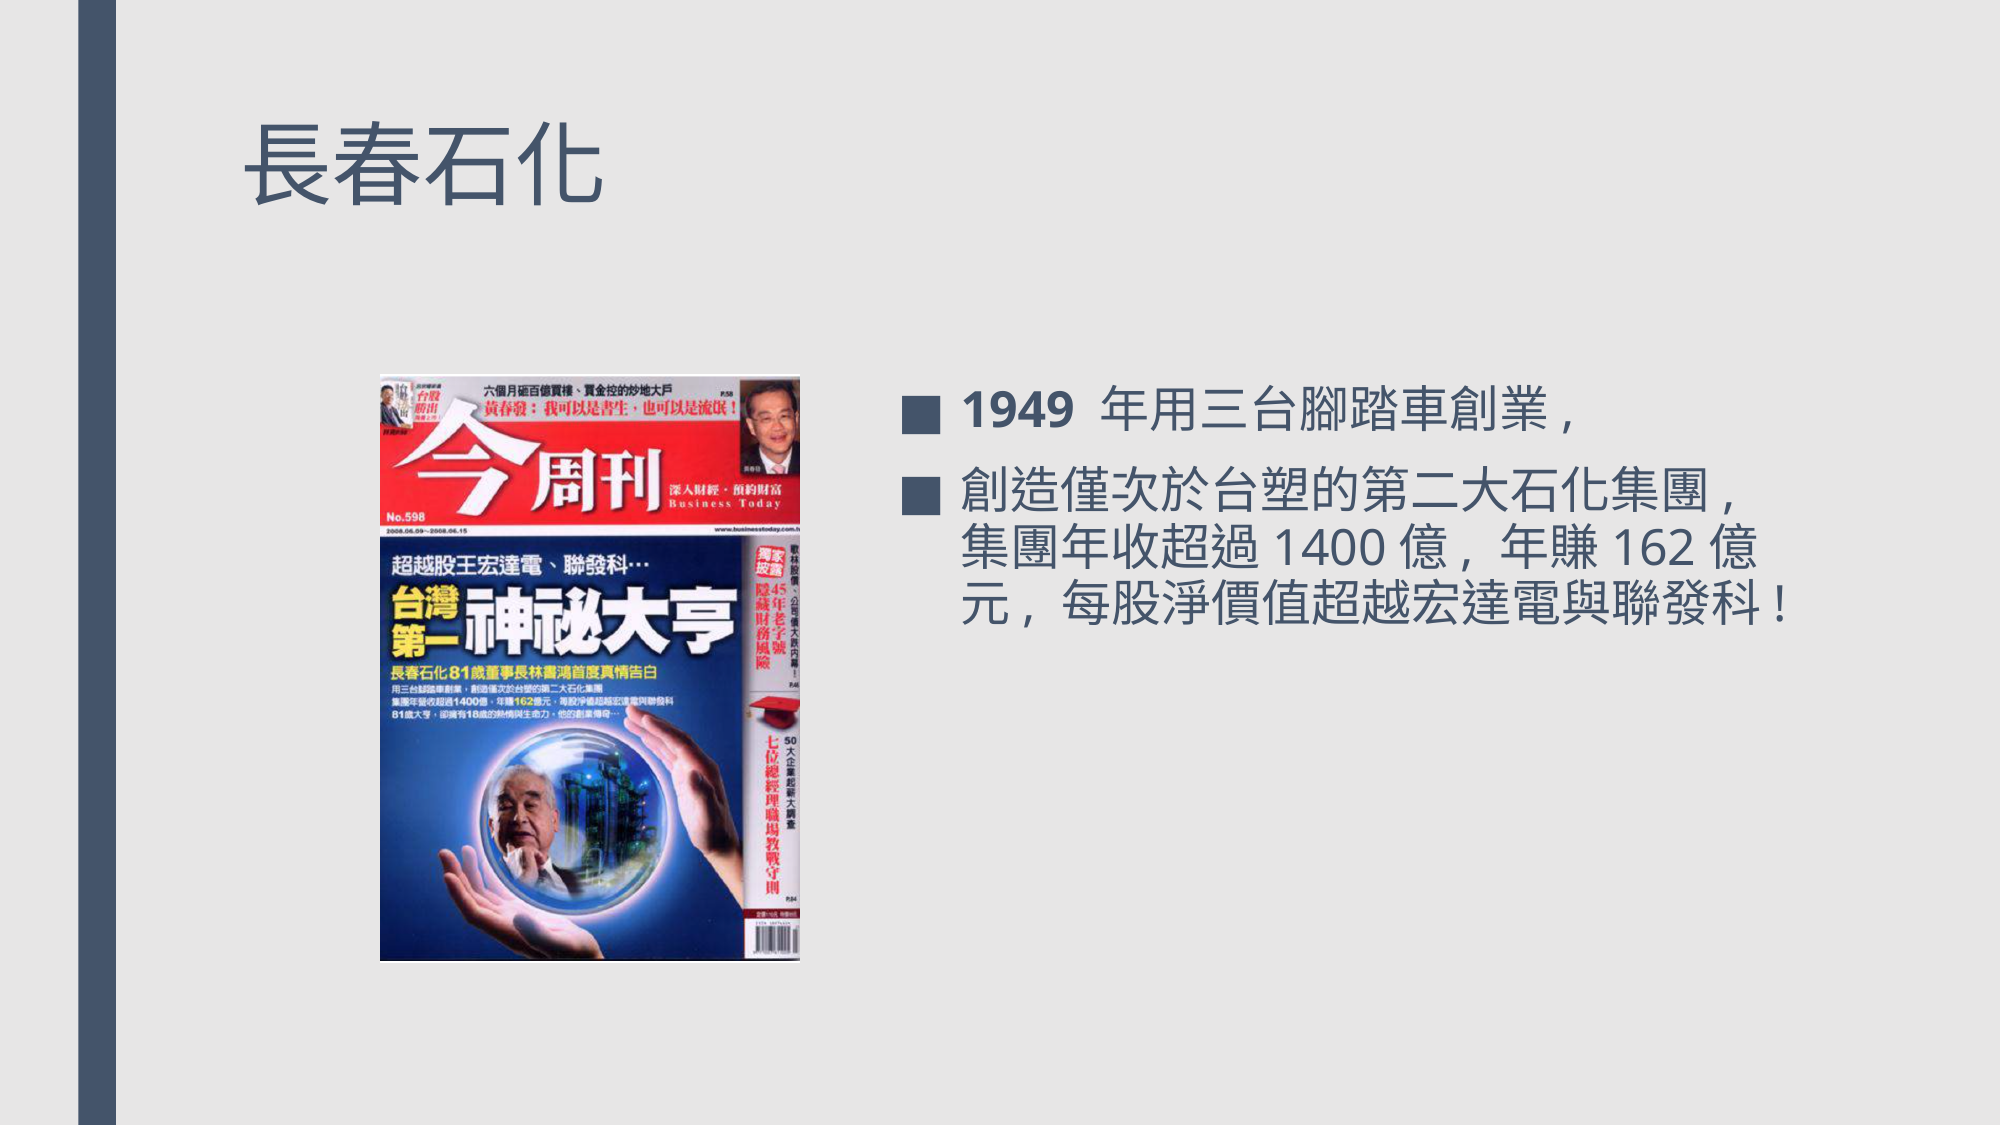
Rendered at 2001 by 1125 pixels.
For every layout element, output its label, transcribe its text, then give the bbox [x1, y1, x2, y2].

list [379, 374, 800, 963]
title 長春石化 [225, 112, 1800, 357]
list 1949 年用三台腳踏車創業, 創造僅次於台塑的第二大石化集團, 集團年收超過1400億, 年賺162億元, 每股淨價值超越宏達電與聯發科! [882, 375, 1801, 963]
